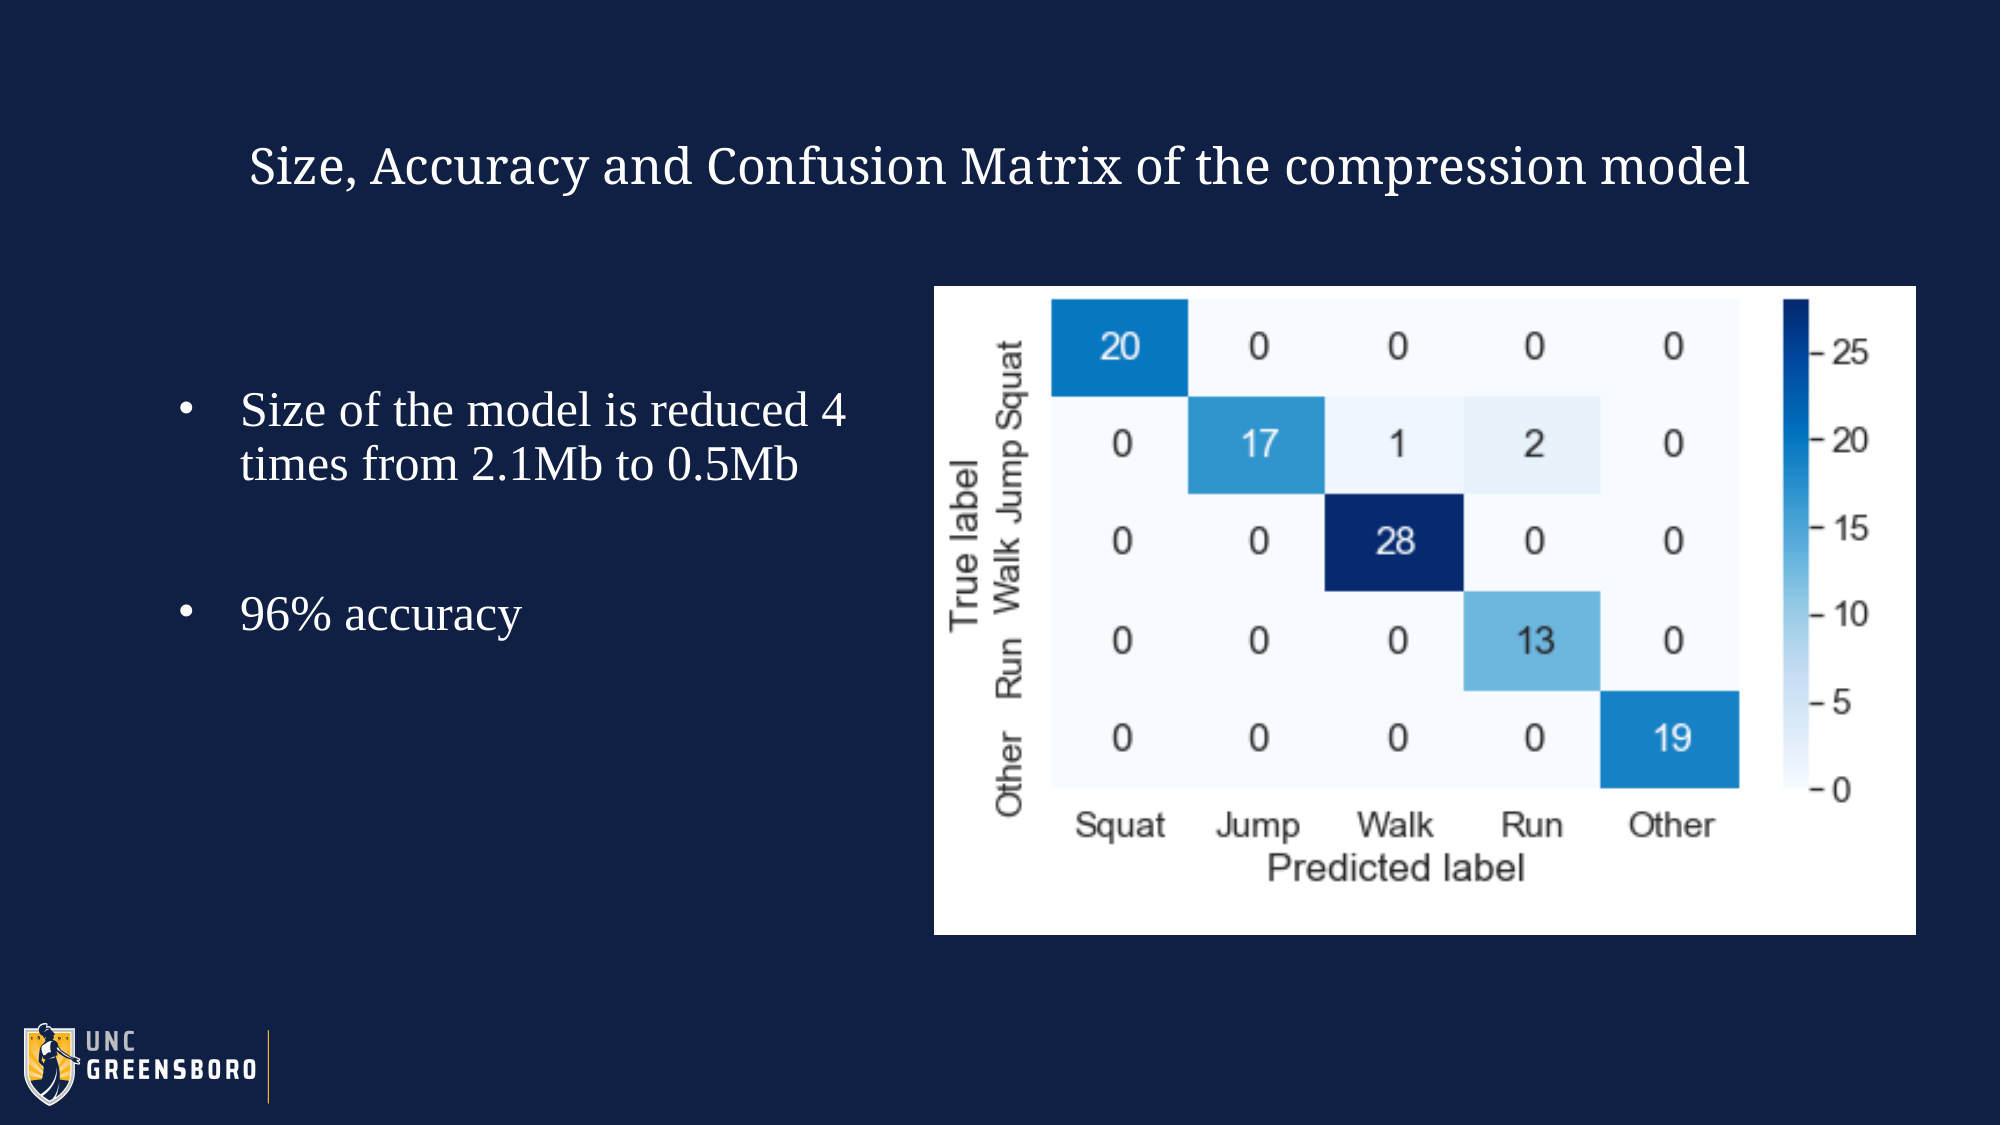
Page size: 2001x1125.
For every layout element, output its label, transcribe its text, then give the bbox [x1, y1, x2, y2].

picture [934, 286, 1917, 936]
picture [24, 1023, 269, 1106]
title Size, Accuracy and Confusion Matrix of the compression model [137, 59, 1863, 278]
text_box Size of the model is reduced 4 times from 2.1Mb to 0.5Mb 96% accuracy [150, 320, 876, 649]
